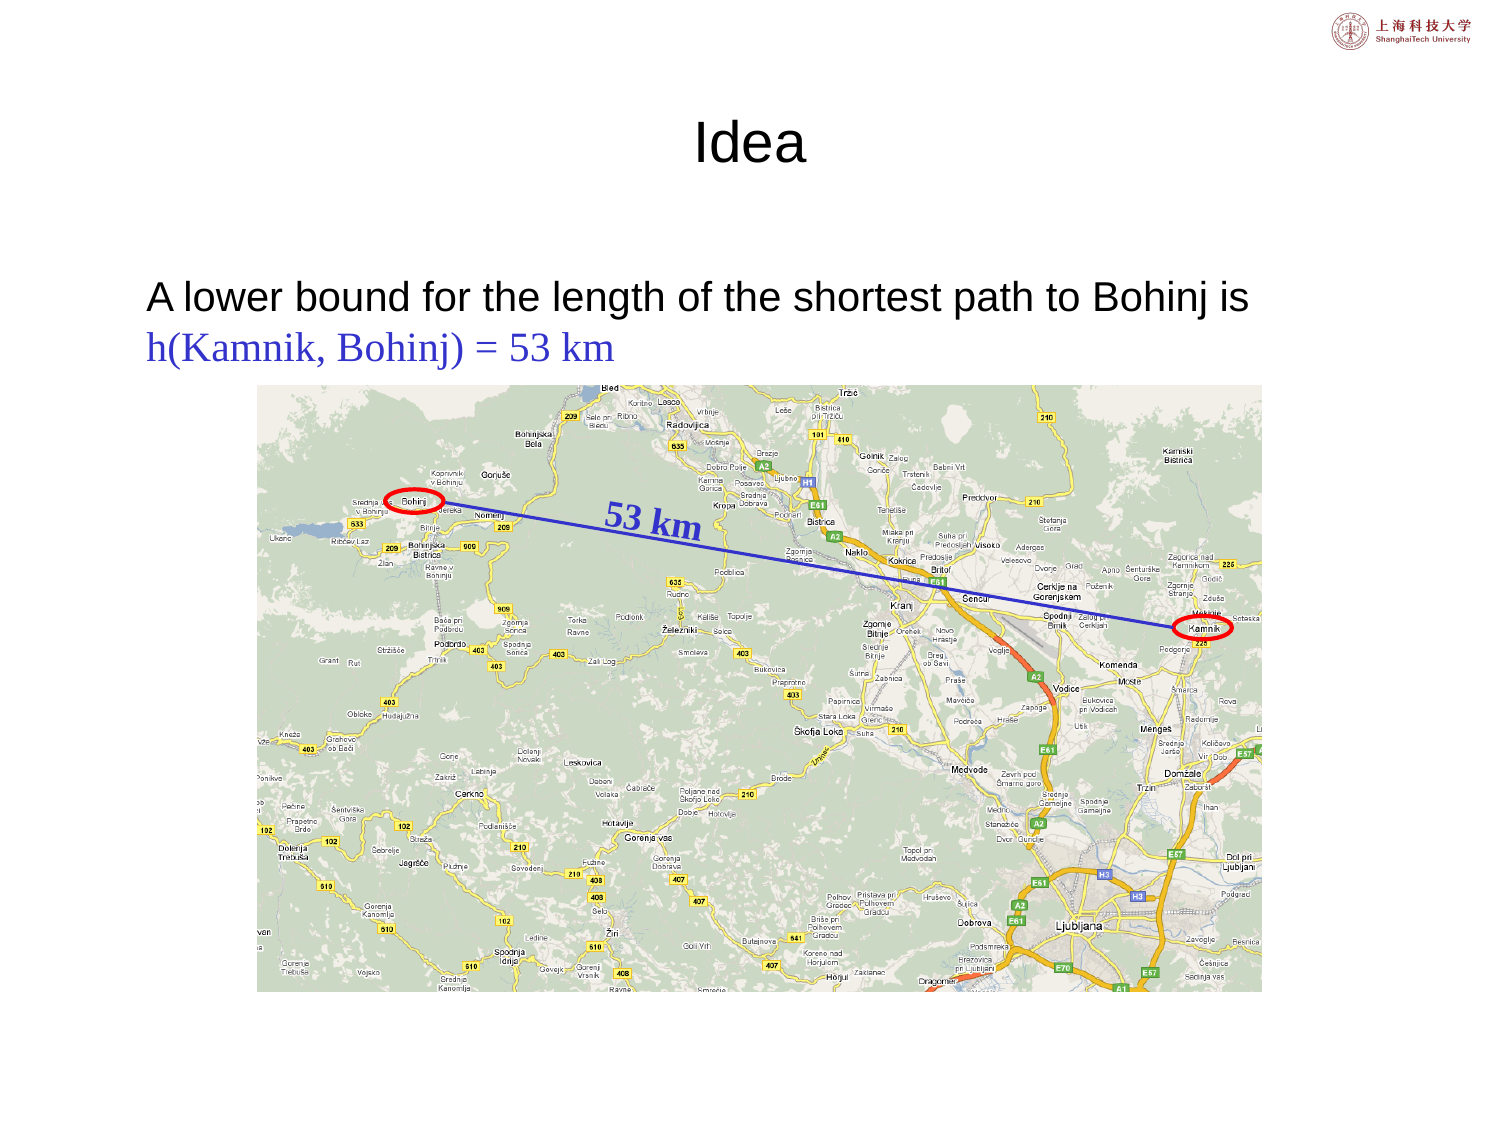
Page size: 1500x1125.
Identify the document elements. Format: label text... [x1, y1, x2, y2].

picture [257, 385, 1262, 993]
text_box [445, 502, 1174, 628]
picture [1327, 0, 1478, 109]
title Idea [74, 44, 1426, 233]
list A lower bound for the length of the shortest path to Bohinj is h(Kamnik, Bohinj) = 53 km [74, 262, 1426, 1006]
